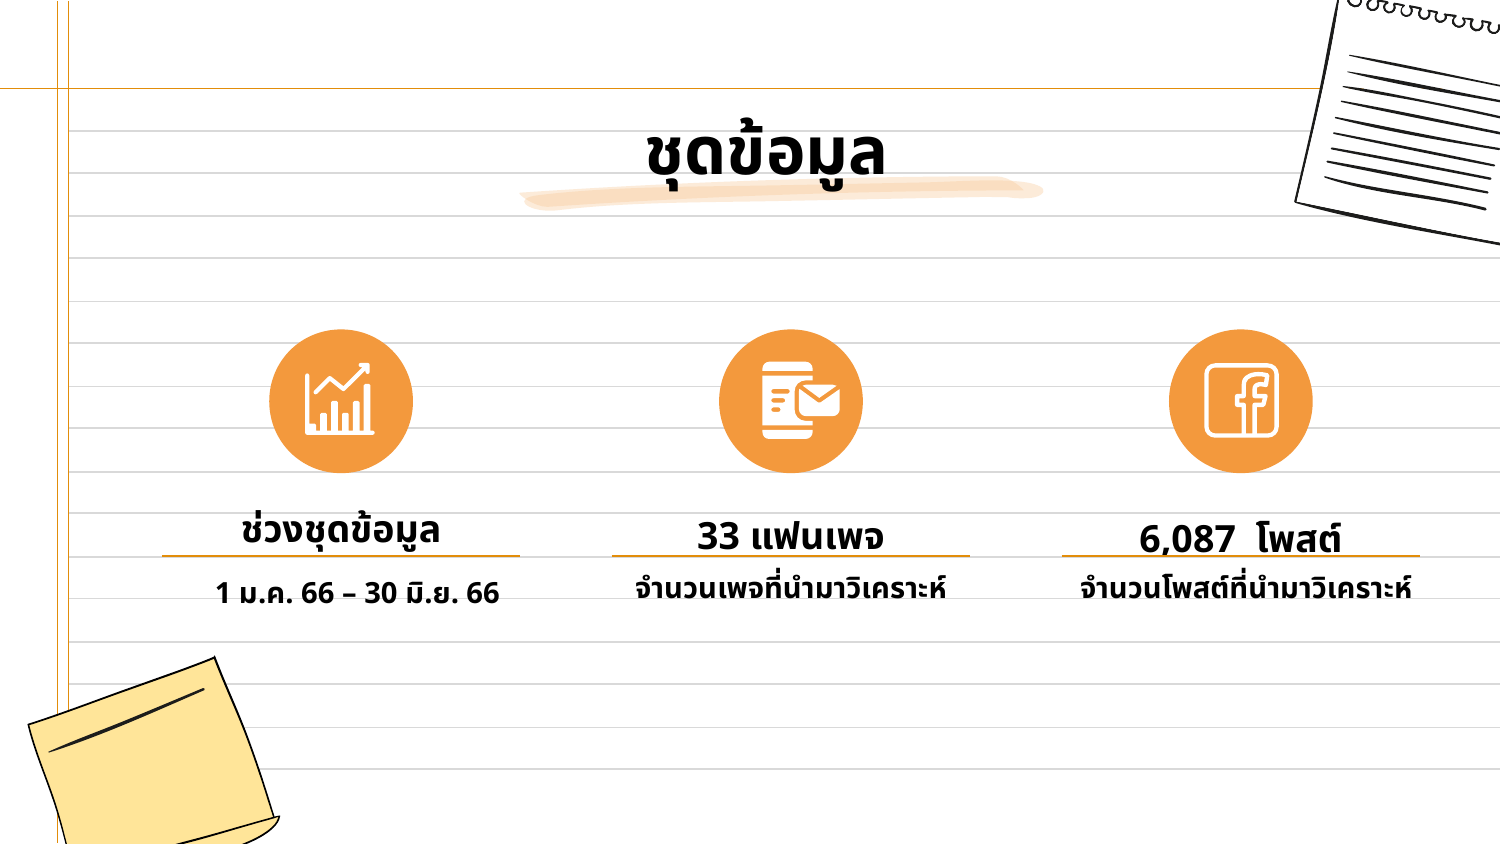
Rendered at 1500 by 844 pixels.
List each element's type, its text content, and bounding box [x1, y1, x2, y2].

title ชุดข้อมูล [483, 108, 1051, 168]
text_box 6,087 โพสต์ [1057, 500, 1424, 554]
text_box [304, 362, 375, 436]
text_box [511, 176, 1046, 211]
text_box [719, 329, 863, 474]
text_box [1313, 7, 1500, 230]
text_box จำนวนโพสต์ที่นำมาวิเคราะห์ [1057, 554, 1435, 683]
text_box [1168, 329, 1313, 474]
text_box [762, 361, 840, 440]
text_box จำนวนเพจที่นำมาวิเคราะห์ [608, 554, 974, 683]
text_box ช่วงชุดข้อมูล [158, 489, 524, 554]
text_box [1204, 363, 1279, 438]
text_box 33 แฟนเพจ [608, 496, 974, 554]
text_box [269, 329, 413, 474]
text_box 1 ม.ค. 66 – 30 มิ.ย. 66 [143, 554, 551, 683]
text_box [43, 674, 265, 844]
